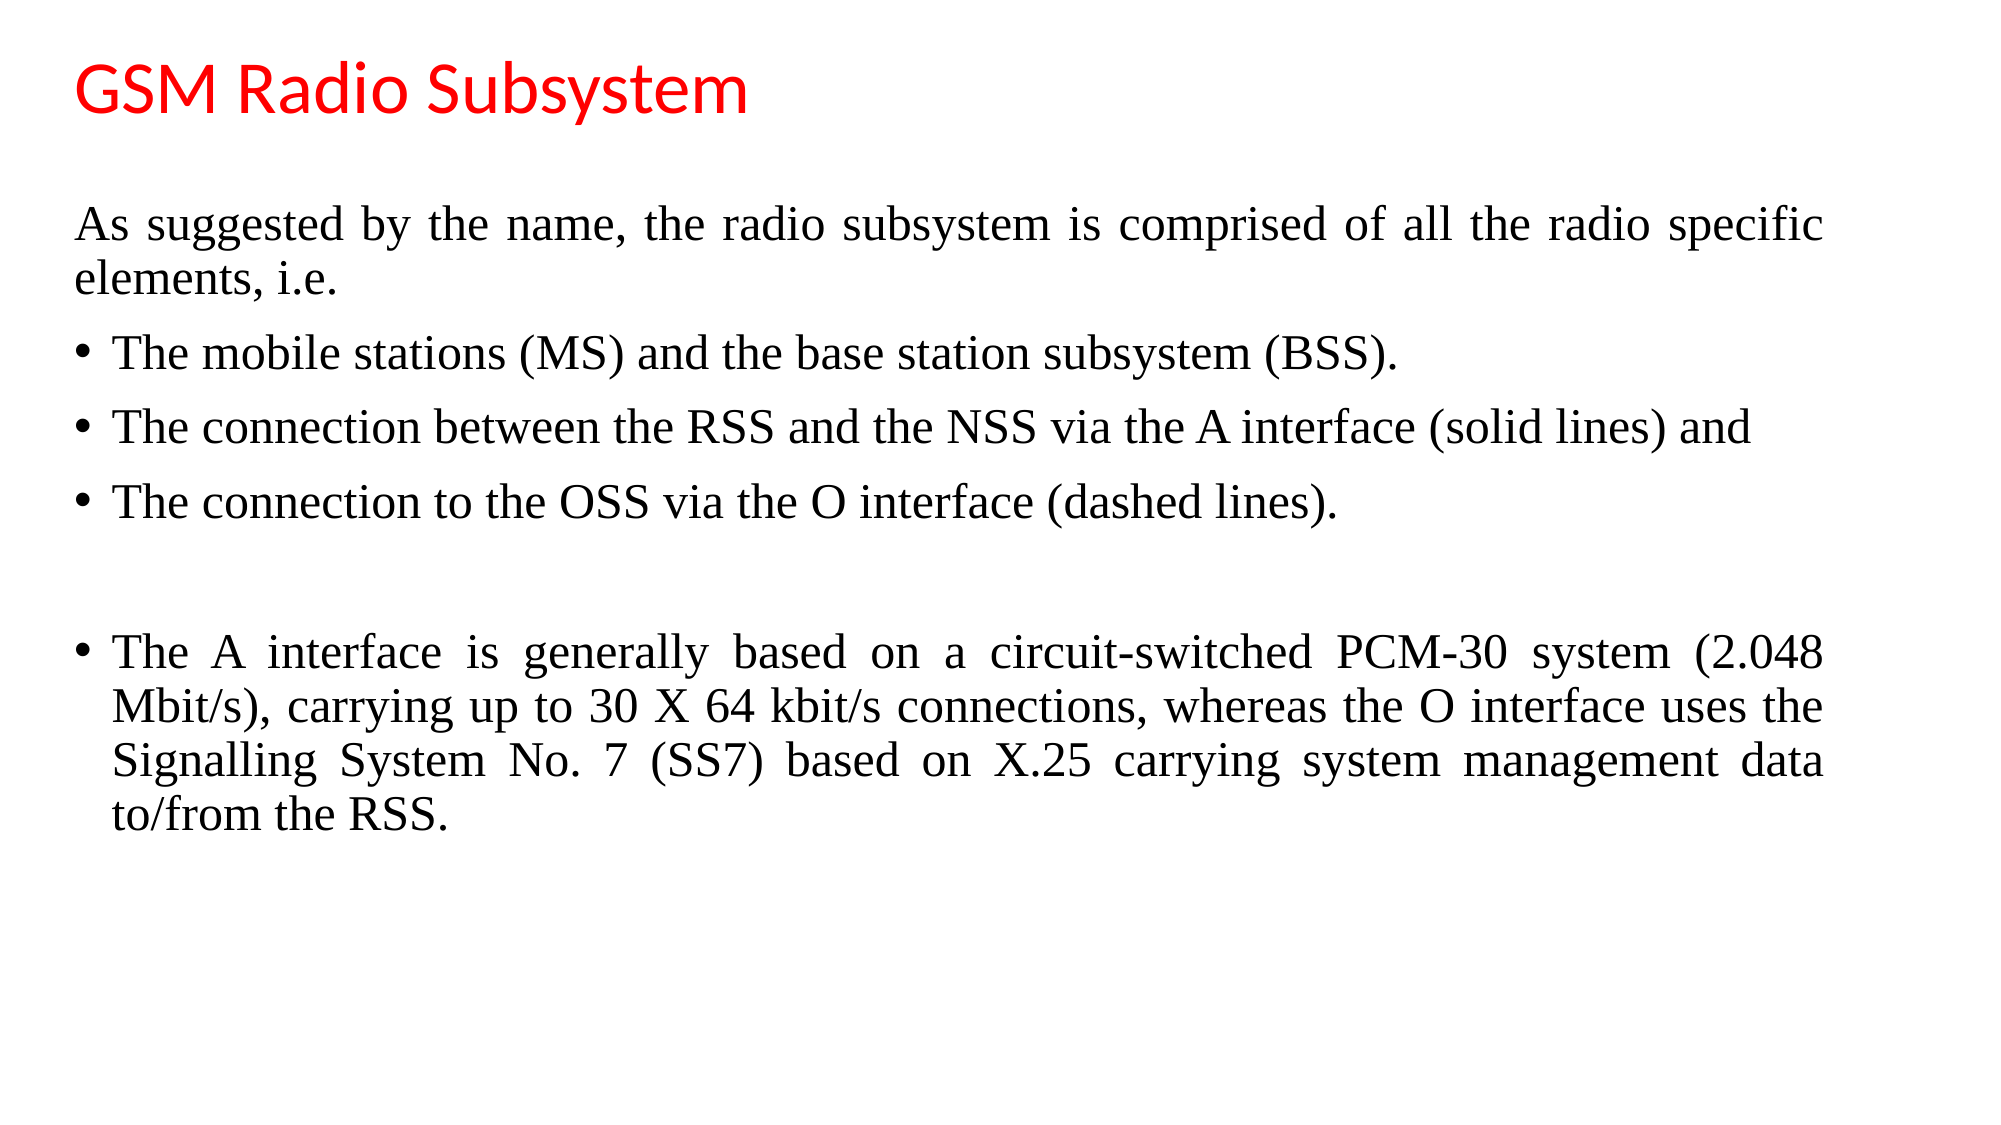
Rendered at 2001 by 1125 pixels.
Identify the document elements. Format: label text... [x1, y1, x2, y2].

list As suggested by the name, the radio subsystem is comprised of all the radio specific elements, i.e. The mobile stations (MS) and the base station subsystem (BSS). The connection between the RSS and the NSS via the A interface (solid lines) and The connection to the OSS via the O interface (dashed lines). The A interface is generally based on a circuit-switched PCM-30 system (2.048 Mbit/s), carrying up to 30 X 64 kbit/s connections, whereas the O interface uses the Signalling System No. 7 (SS7) based on X.25 carrying system management data to/from the RSS. [59, 189, 1841, 904]
title GSM Radio Subsystem [59, 39, 1785, 139]
